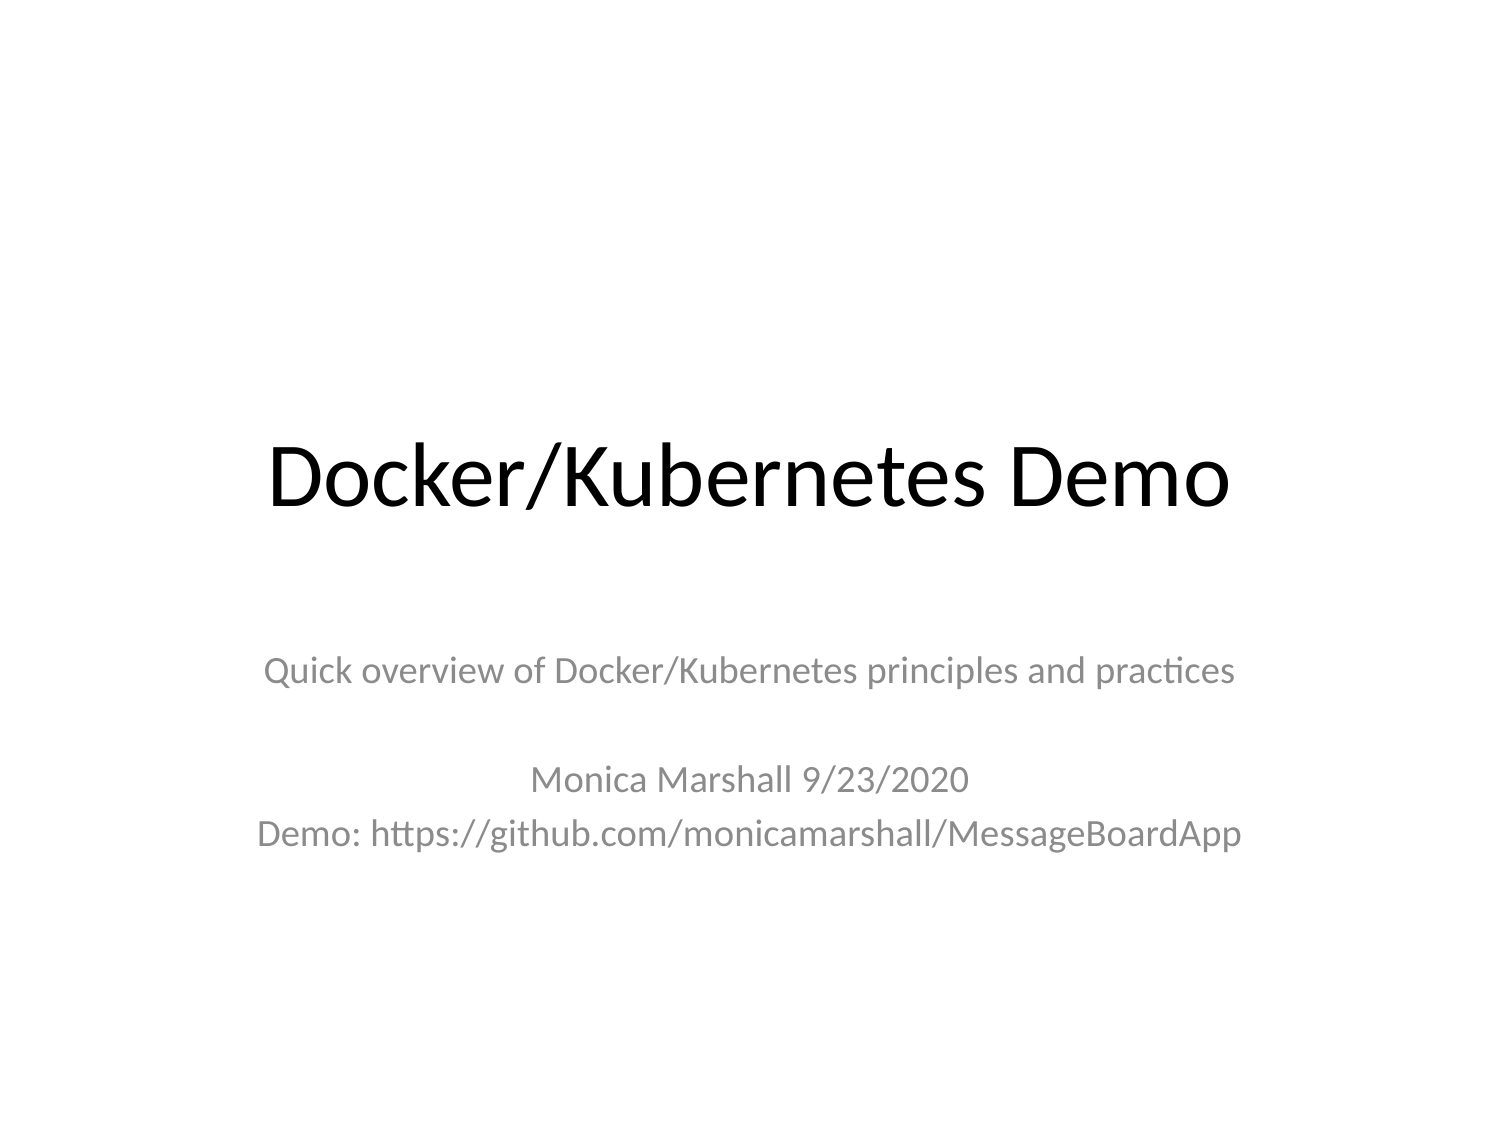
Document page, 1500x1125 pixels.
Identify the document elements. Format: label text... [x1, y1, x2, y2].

title Docker/Kubernetes Demo [112, 349, 1388, 591]
subtitle Quick overview of Docker/Kubernetes principles and practices Monica Marshall 9/23/2020 Demo: https://github.com/monicamarshall/MessageBoardApp [225, 637, 1275, 925]
